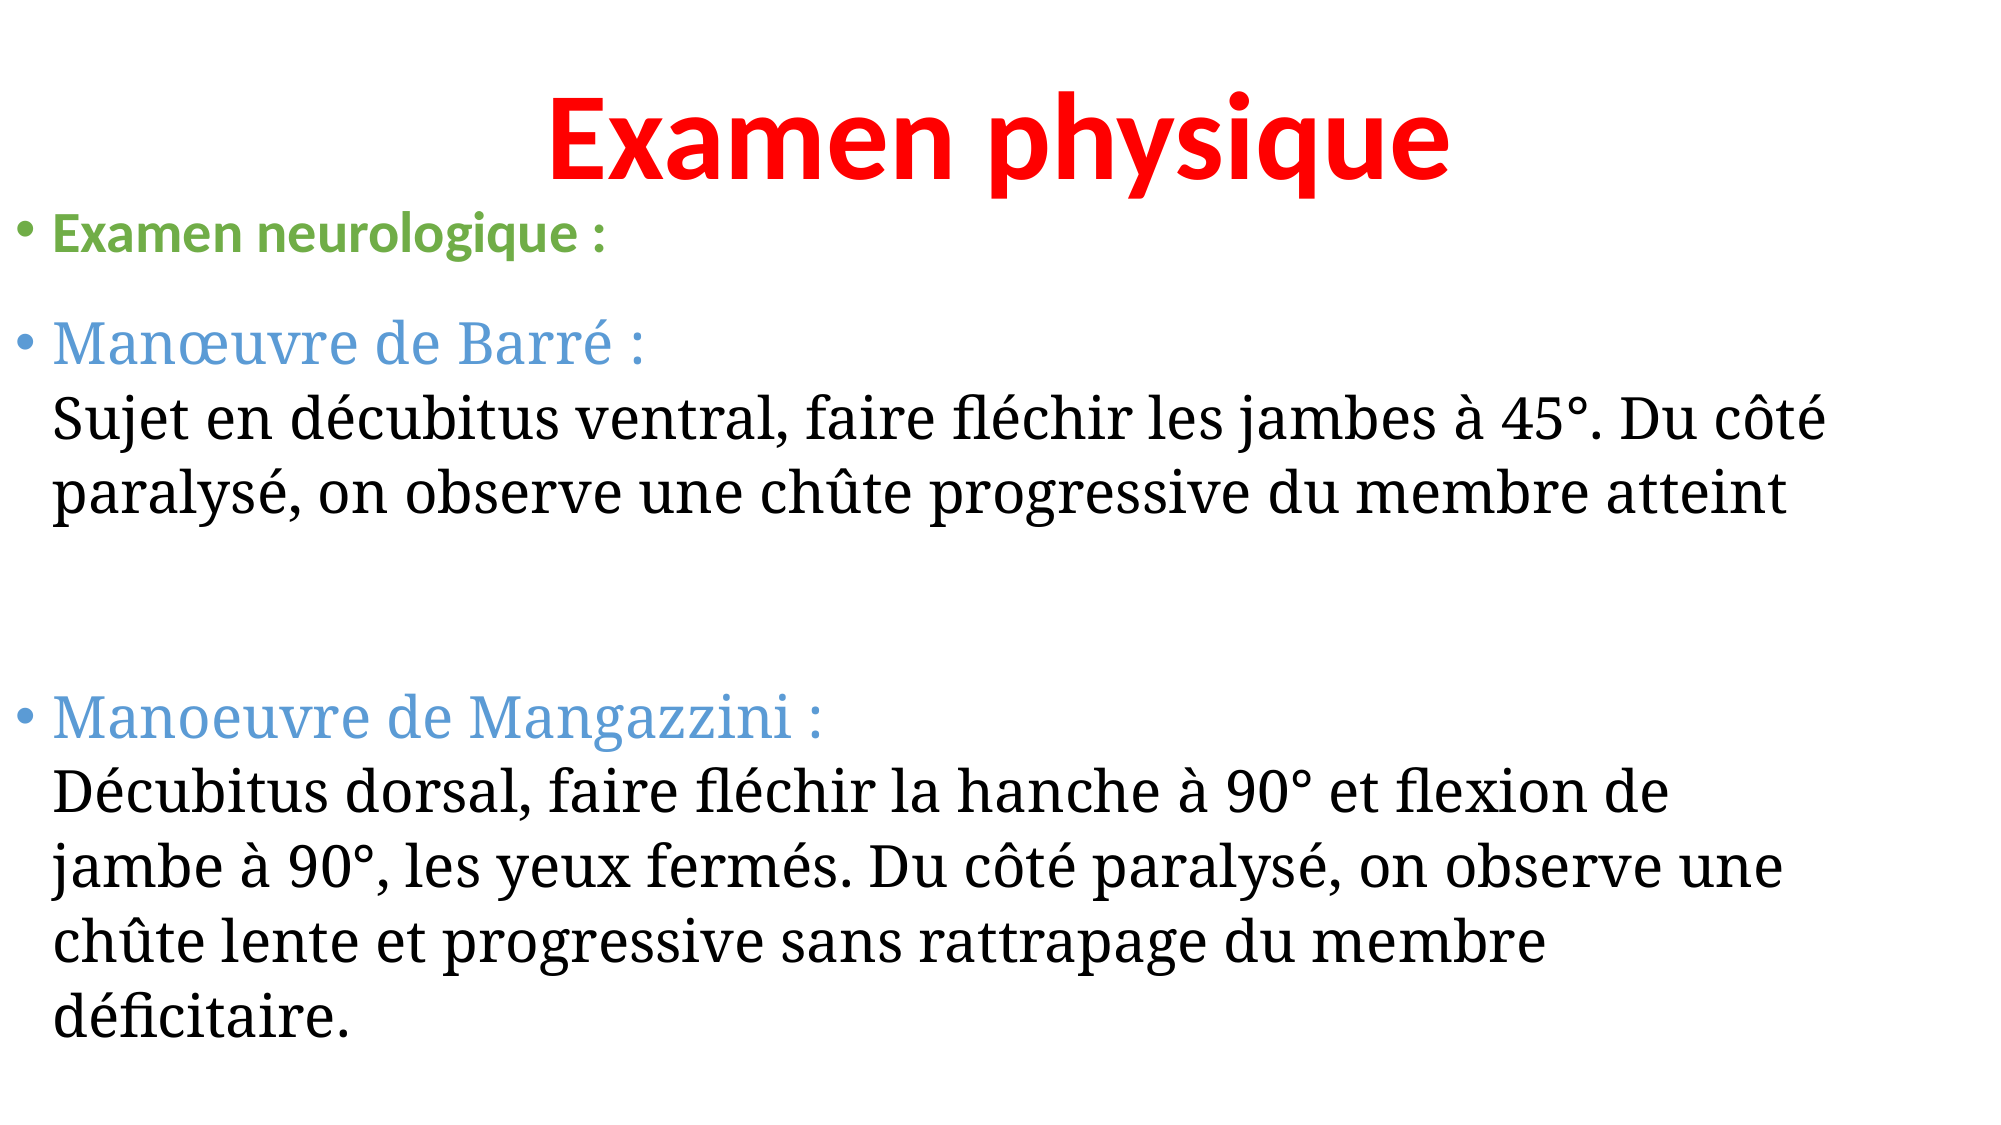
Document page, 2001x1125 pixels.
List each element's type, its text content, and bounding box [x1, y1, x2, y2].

title Examen physique [137, 44, 1863, 181]
list Examen neurologique : Manœuvre de Barré : Sujet en décubitus ventral, faire fléchir les jambes à 45°. Du côté paralysé, on observe une chûte progressive du membre atteint Manoeuvre de Mangazzini : Décubitus dorsal, faire fléchir la hanche à 90° et flexion de jambe à 90°, les yeux fermés. Du côté paralysé, on observe une chûte lente et progressive sans rattrapage du membre déficitaire. [0, 181, 1863, 1125]
